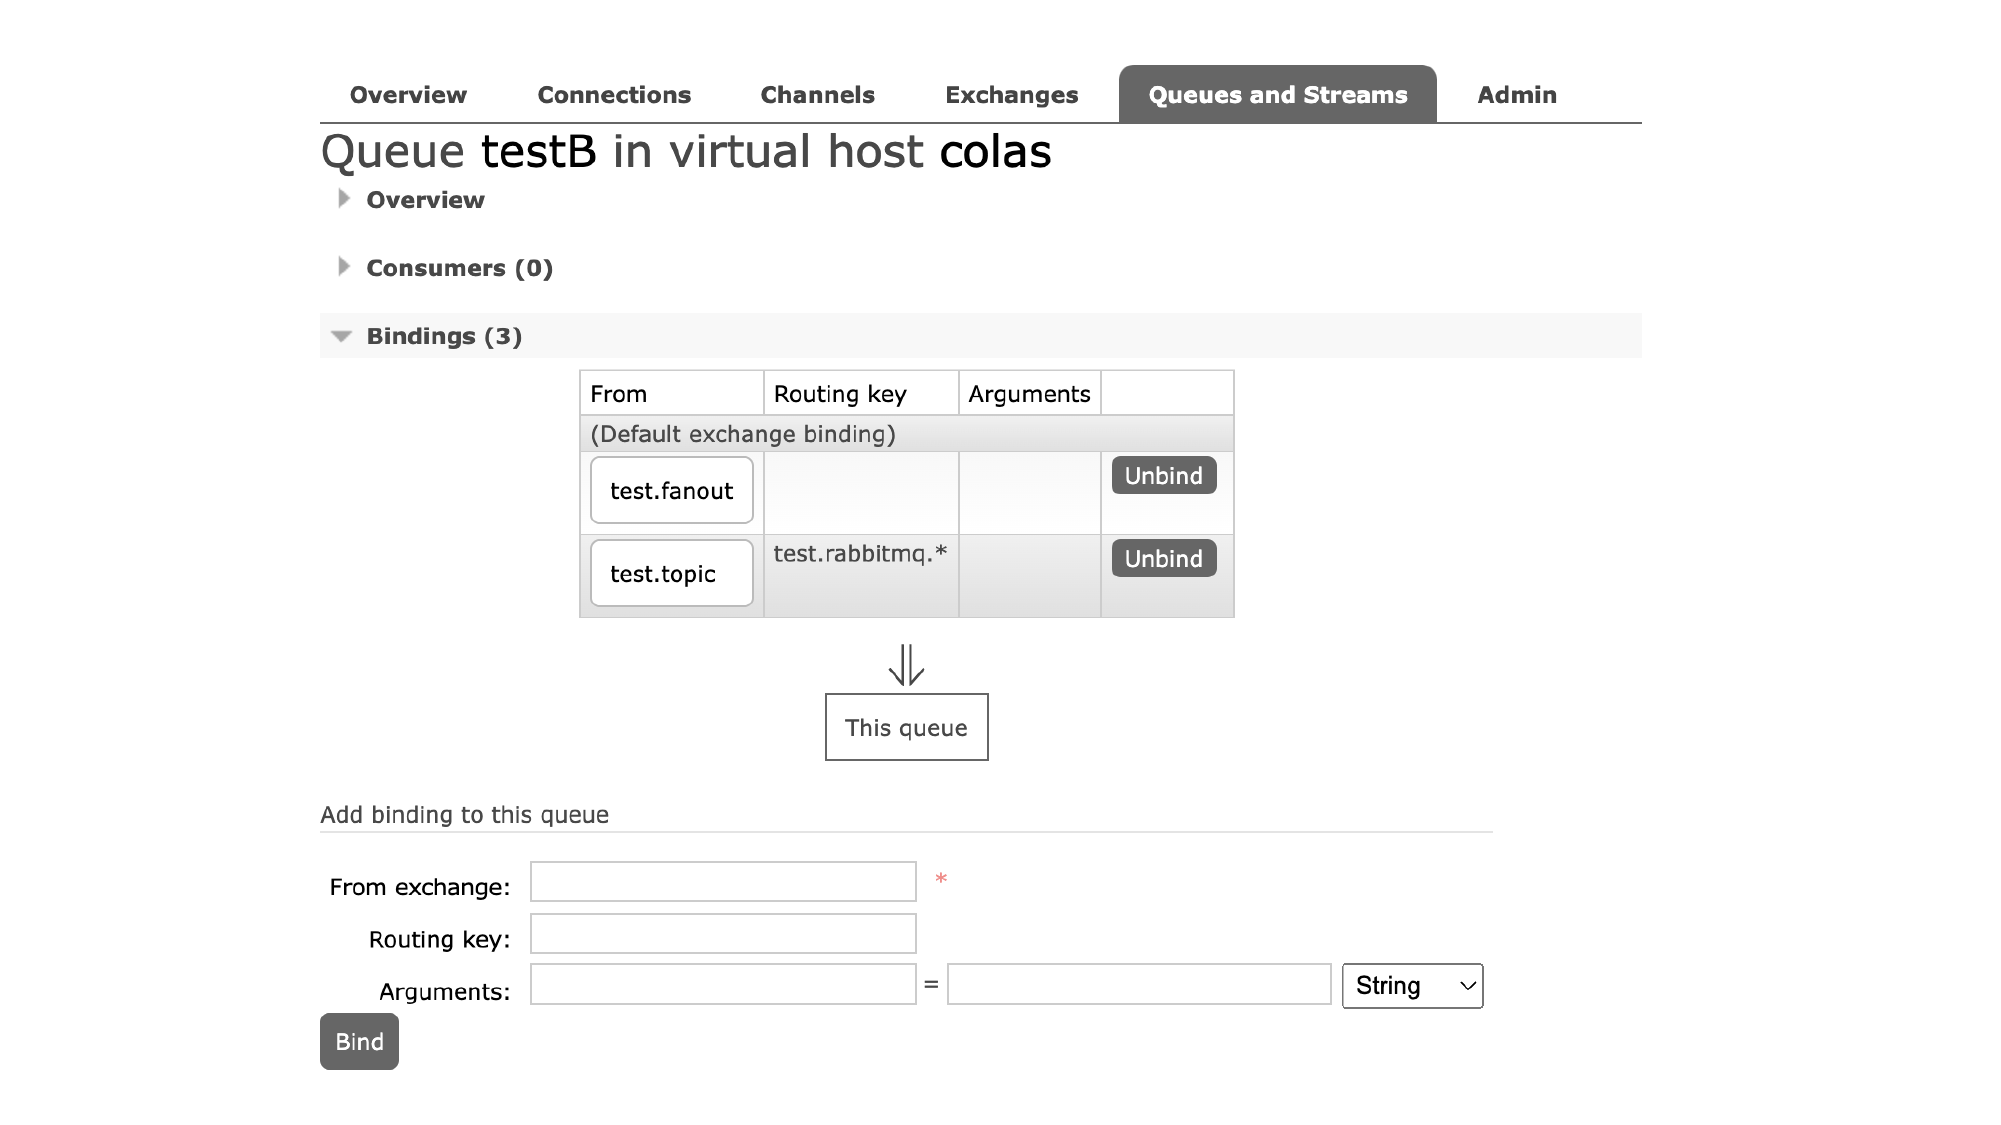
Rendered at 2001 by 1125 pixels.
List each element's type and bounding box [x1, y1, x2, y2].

picture [299, 39, 1642, 1085]
